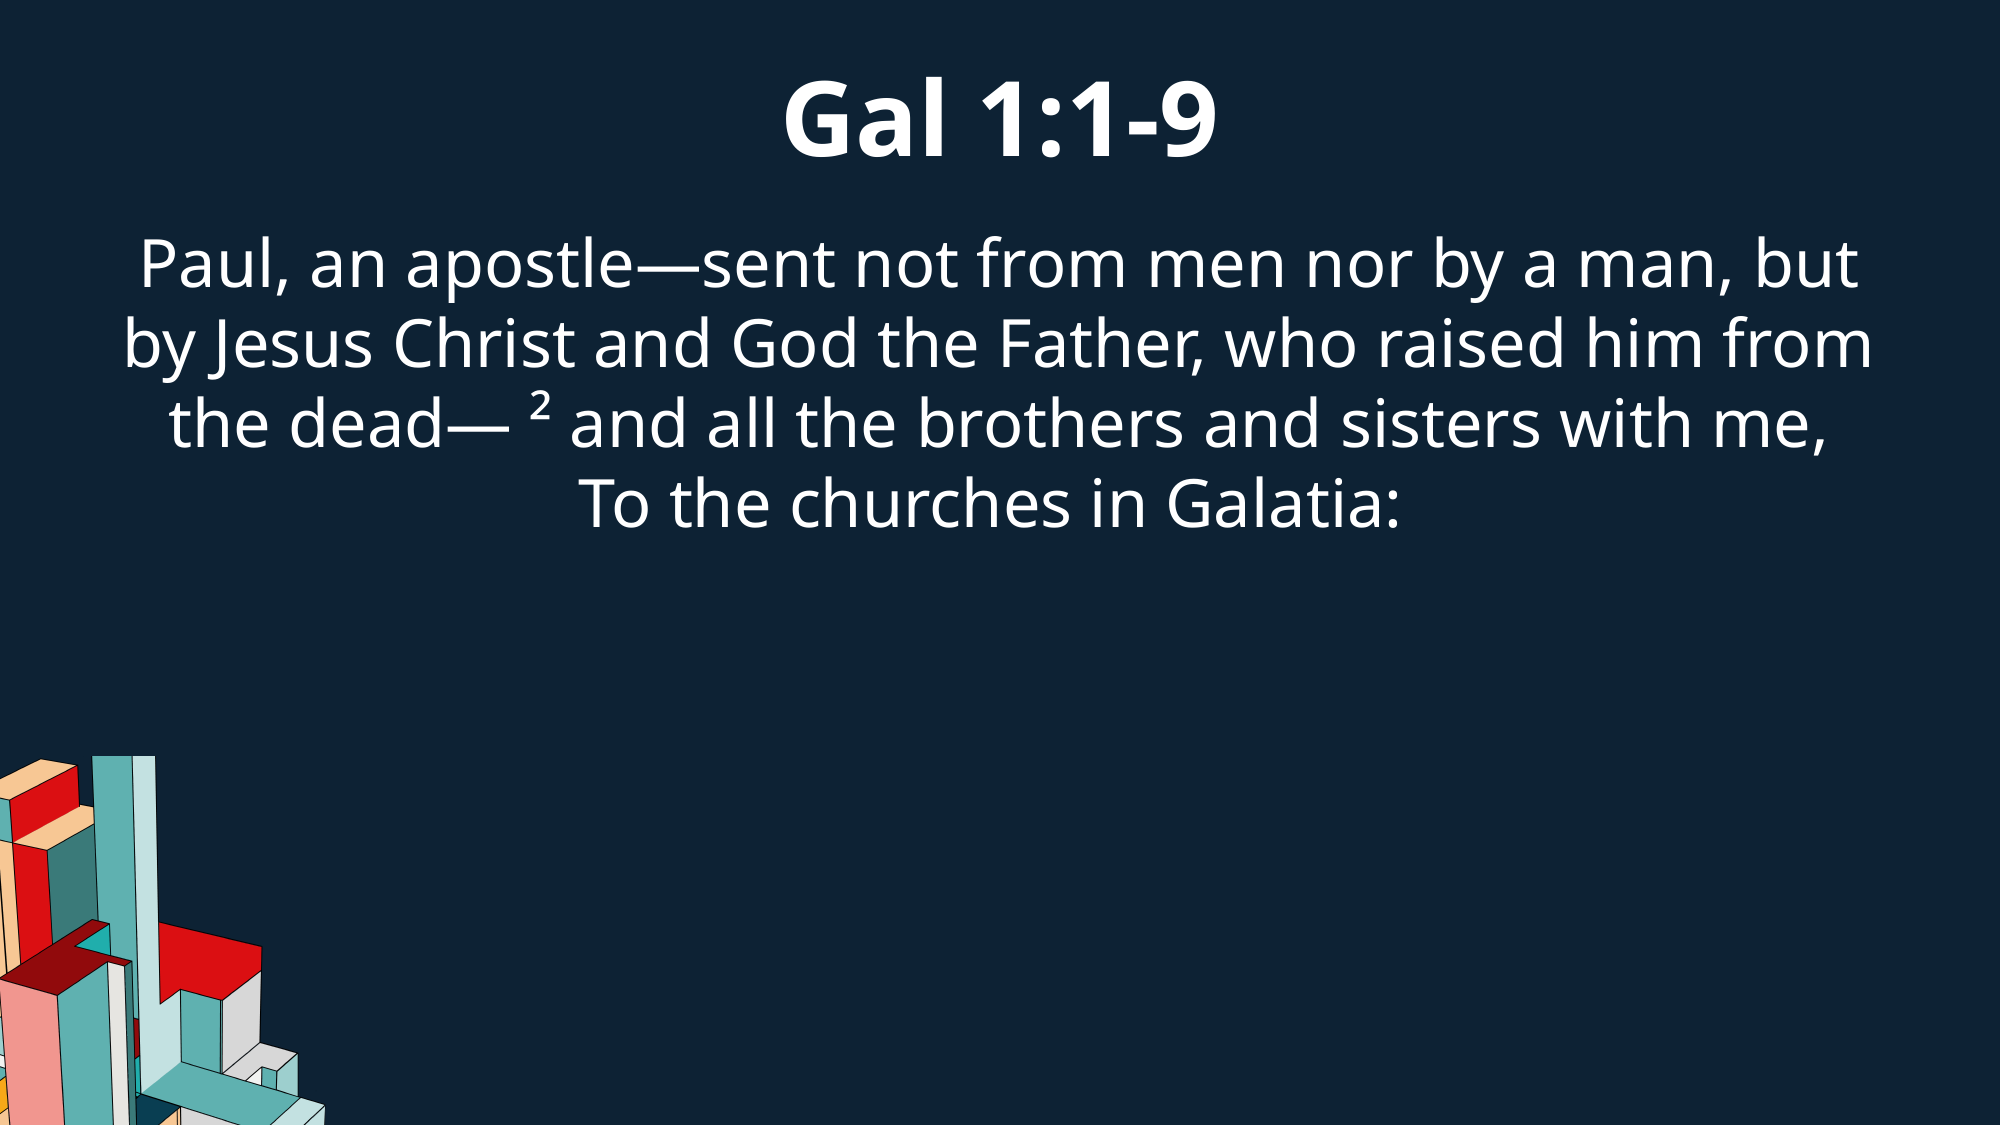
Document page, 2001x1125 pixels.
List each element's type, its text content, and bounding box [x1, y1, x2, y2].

text_box Gal 1:1-9 [99, 44, 1900, 185]
text_box Paul, an apostle—sent not from men nor by a man, but by Jesus Christ and God the Father, who raised him from the dead— ² and all the brothers and sisters with me, To the churches in Galatia: [99, 213, 1900, 629]
picture [0, 756, 326, 1125]
